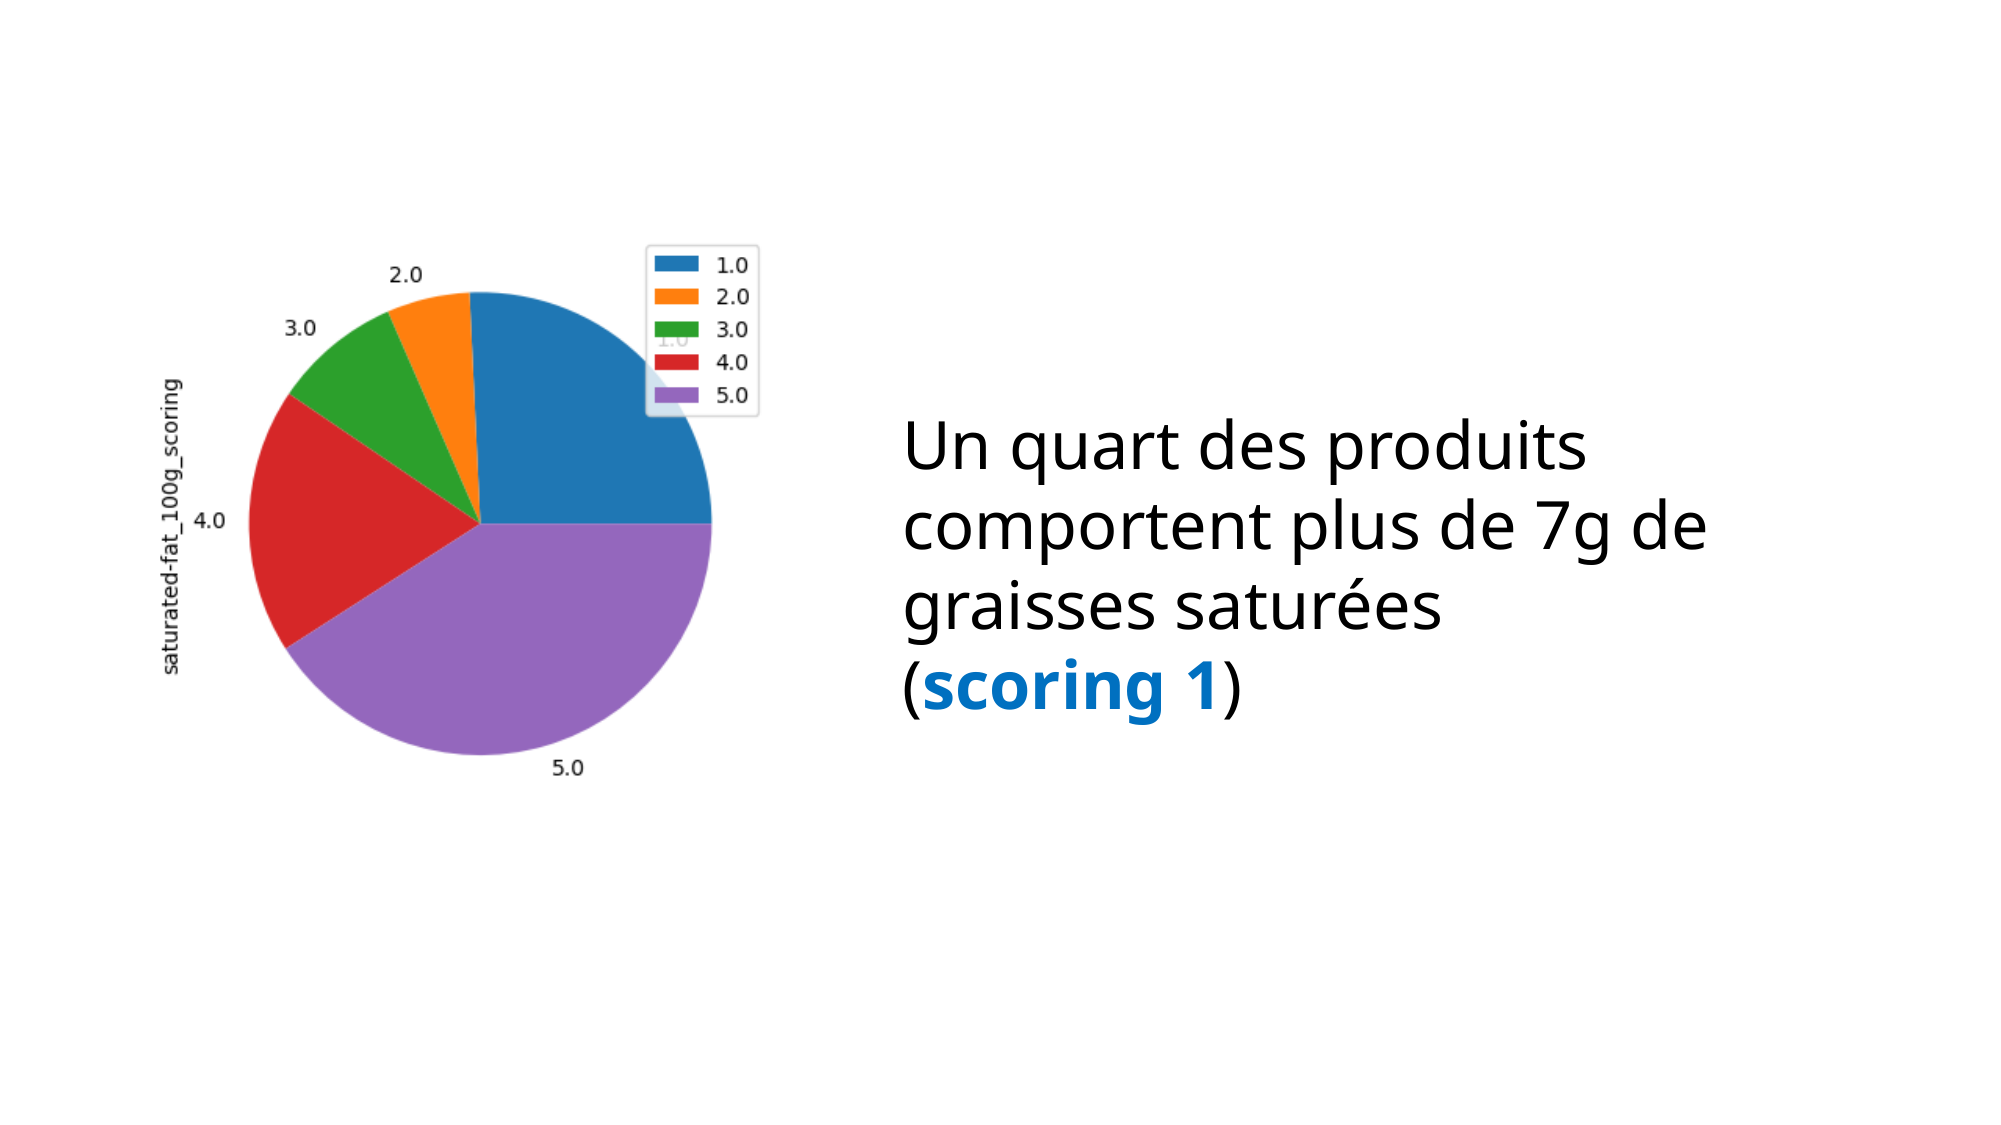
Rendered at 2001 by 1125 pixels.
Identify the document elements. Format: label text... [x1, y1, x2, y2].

text_box Un quart des produits comportent plus de 7g de graisses saturées (scoring 1) [887, 395, 1888, 731]
picture [145, 220, 785, 829]
